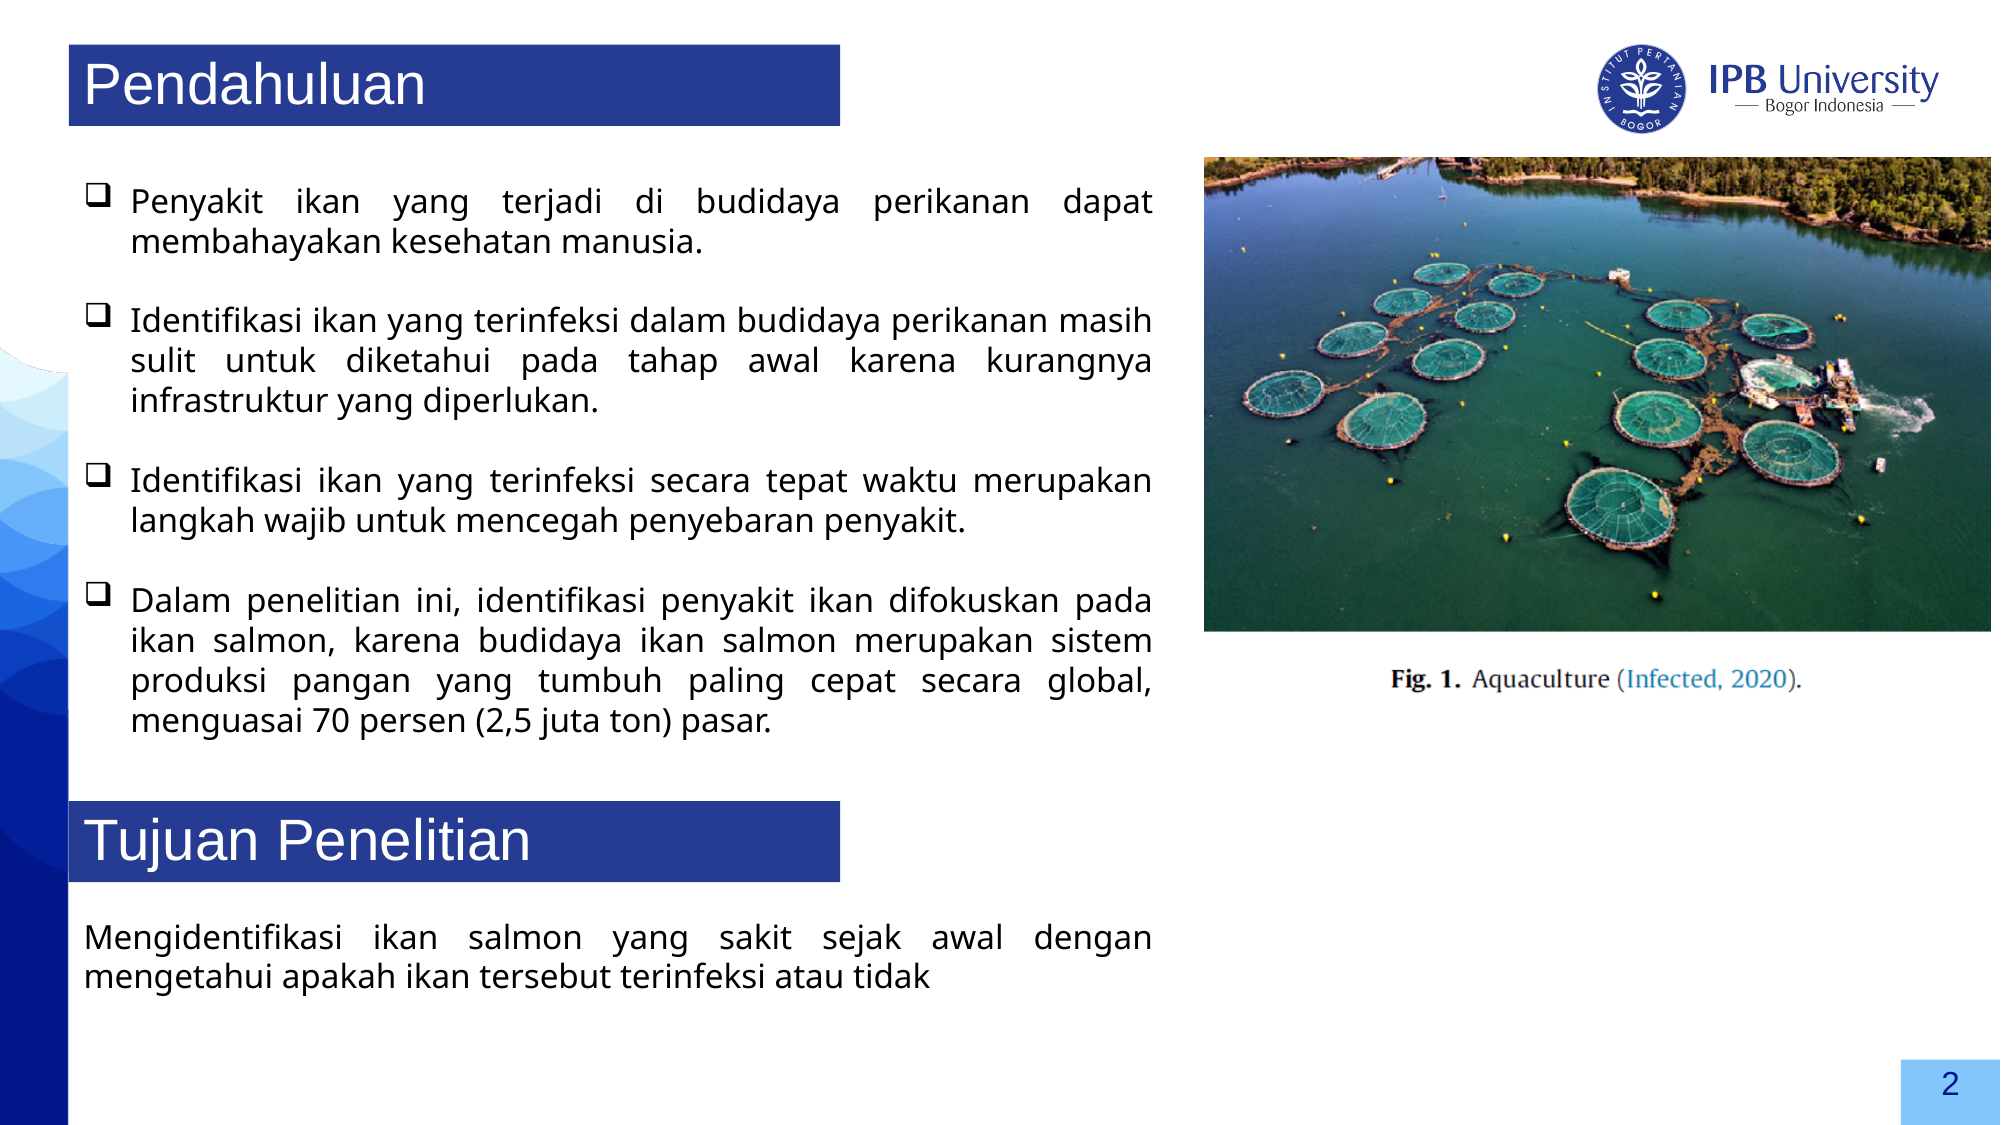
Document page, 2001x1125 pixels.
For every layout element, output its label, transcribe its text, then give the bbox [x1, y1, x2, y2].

list Pendahuluan [68, 44, 841, 126]
text_box 2 [1900, 1059, 2000, 1125]
text_box Mengidentifikasi ikan salmon yang sakit sejak awal dengan mengetahui apakah ikan tersebut terinfeksi atau tidak [69, 908, 1170, 1003]
picture [0, 345, 69, 1125]
text_box Tujuan Penelitian [69, 801, 841, 883]
picture [1204, 157, 1991, 698]
picture [1597, 44, 1939, 134]
text_box Penyakit ikan yang terjadi di budidaya perikanan dapat membahayakan kesehatan manusia. Identifikasi ikan yang terinfeksi dalam budidaya perikanan masih sulit untuk diketahui pada tahap awal karena kurangnya infrastruktur yang diperlukan. Identifikasi ikan yang terinfeksi secara tepat waktu merupakan langkah wajib untuk mencegah penyebaran penyakit. Dalam penelitian ini, identifikasi penyakit ikan difokuskan pada ikan salmon, karena budidaya ikan salmon merupakan sistem produksi pangan yang tumbuh paling cepat secara global, menguasai 70 persen (2,5 juta ton) pasar. [68, 172, 1170, 747]
